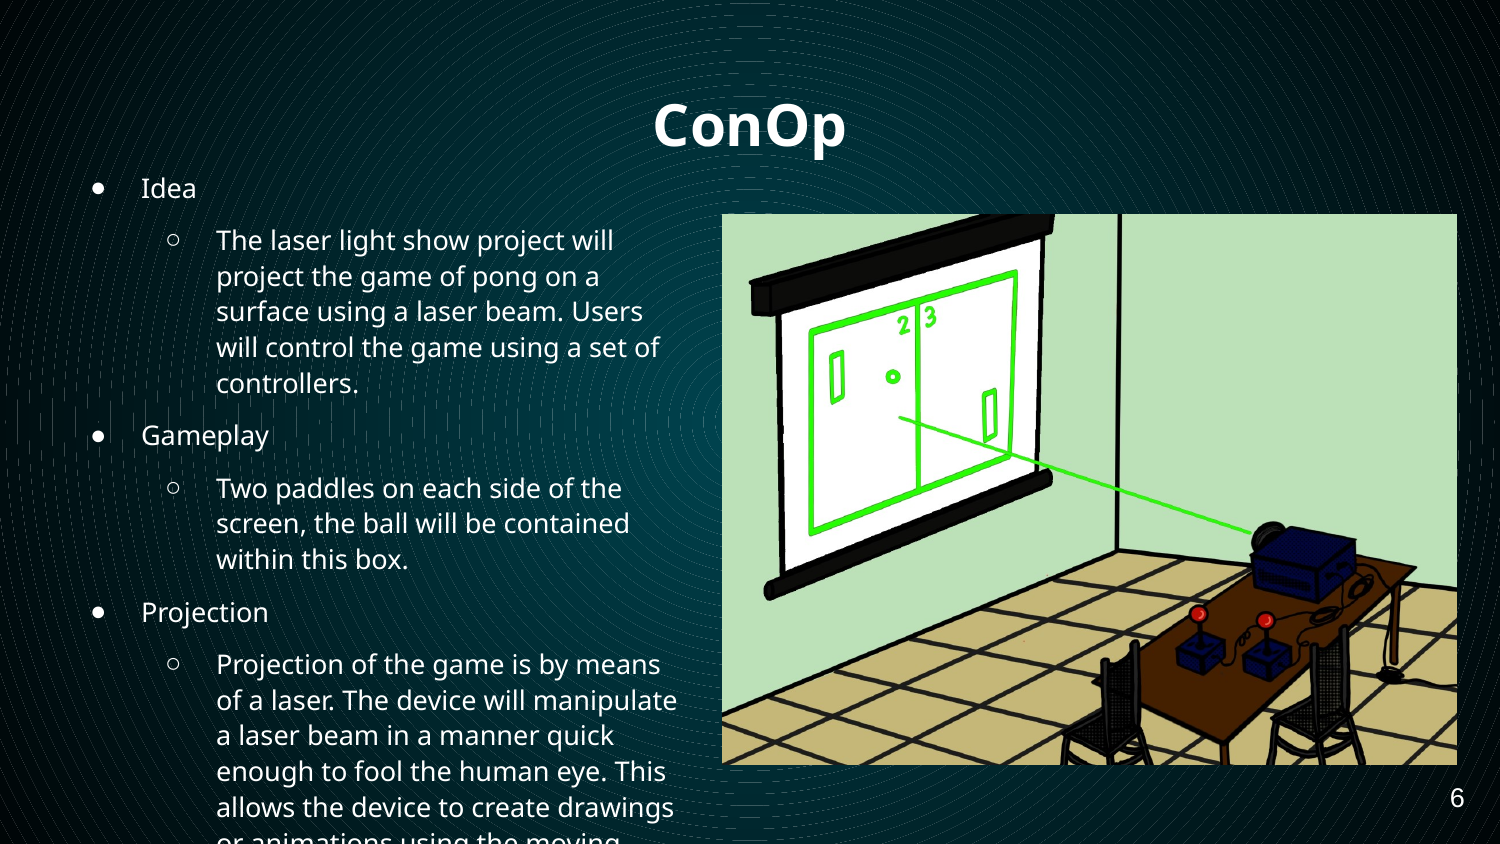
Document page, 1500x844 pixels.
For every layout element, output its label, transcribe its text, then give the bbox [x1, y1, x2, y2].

slide_number ‹#› [1389, 764, 1480, 830]
list Idea The laser light show project will project the game of pong on a surface using a laser beam. Users will control the game using a set of controllers. Gameplay Two paddles on each side of the screen, the ball will be contained within this box. Projection Projection of the game is by means of a laser. The device will manipulate a laser beam in a manner quick enough to fool the human eye. This allows the device to create drawings or animations using the moving beam. [51, 152, 708, 844]
picture [722, 214, 1457, 766]
title ConOp [51, 72, 1449, 167]
